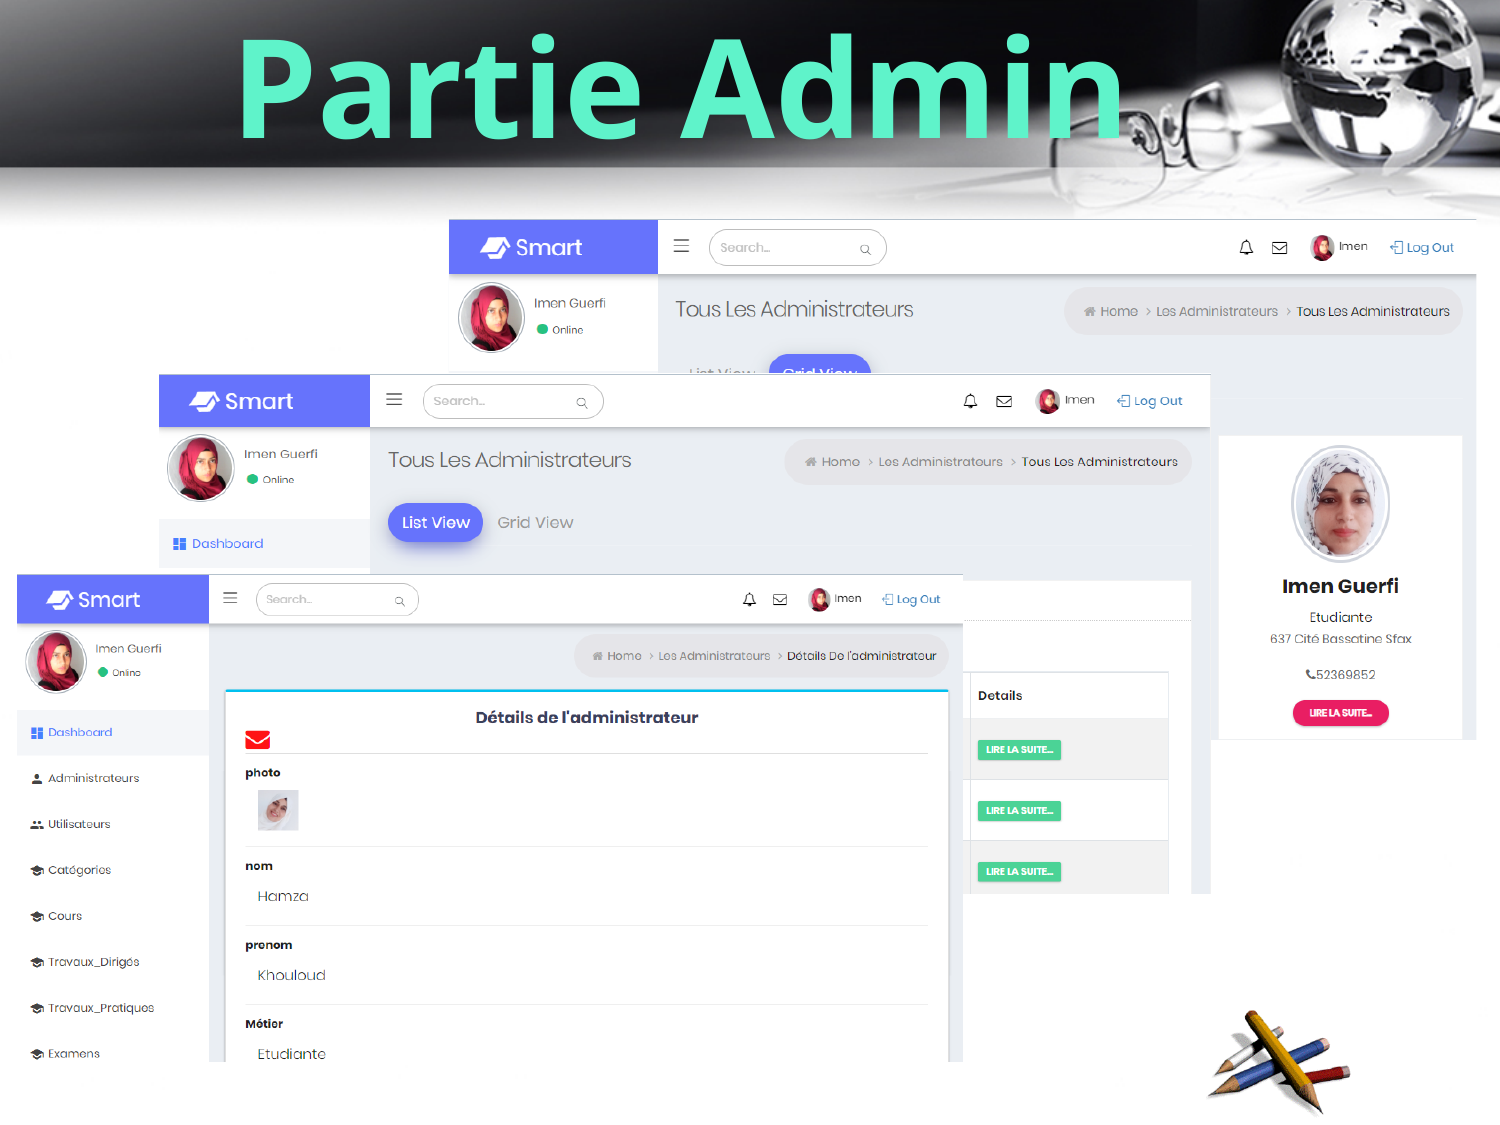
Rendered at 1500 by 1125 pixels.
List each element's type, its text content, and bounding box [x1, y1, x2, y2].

picture [0, 0, 1500, 1125]
text_box Partie Admin [0, 0, 1427, 173]
